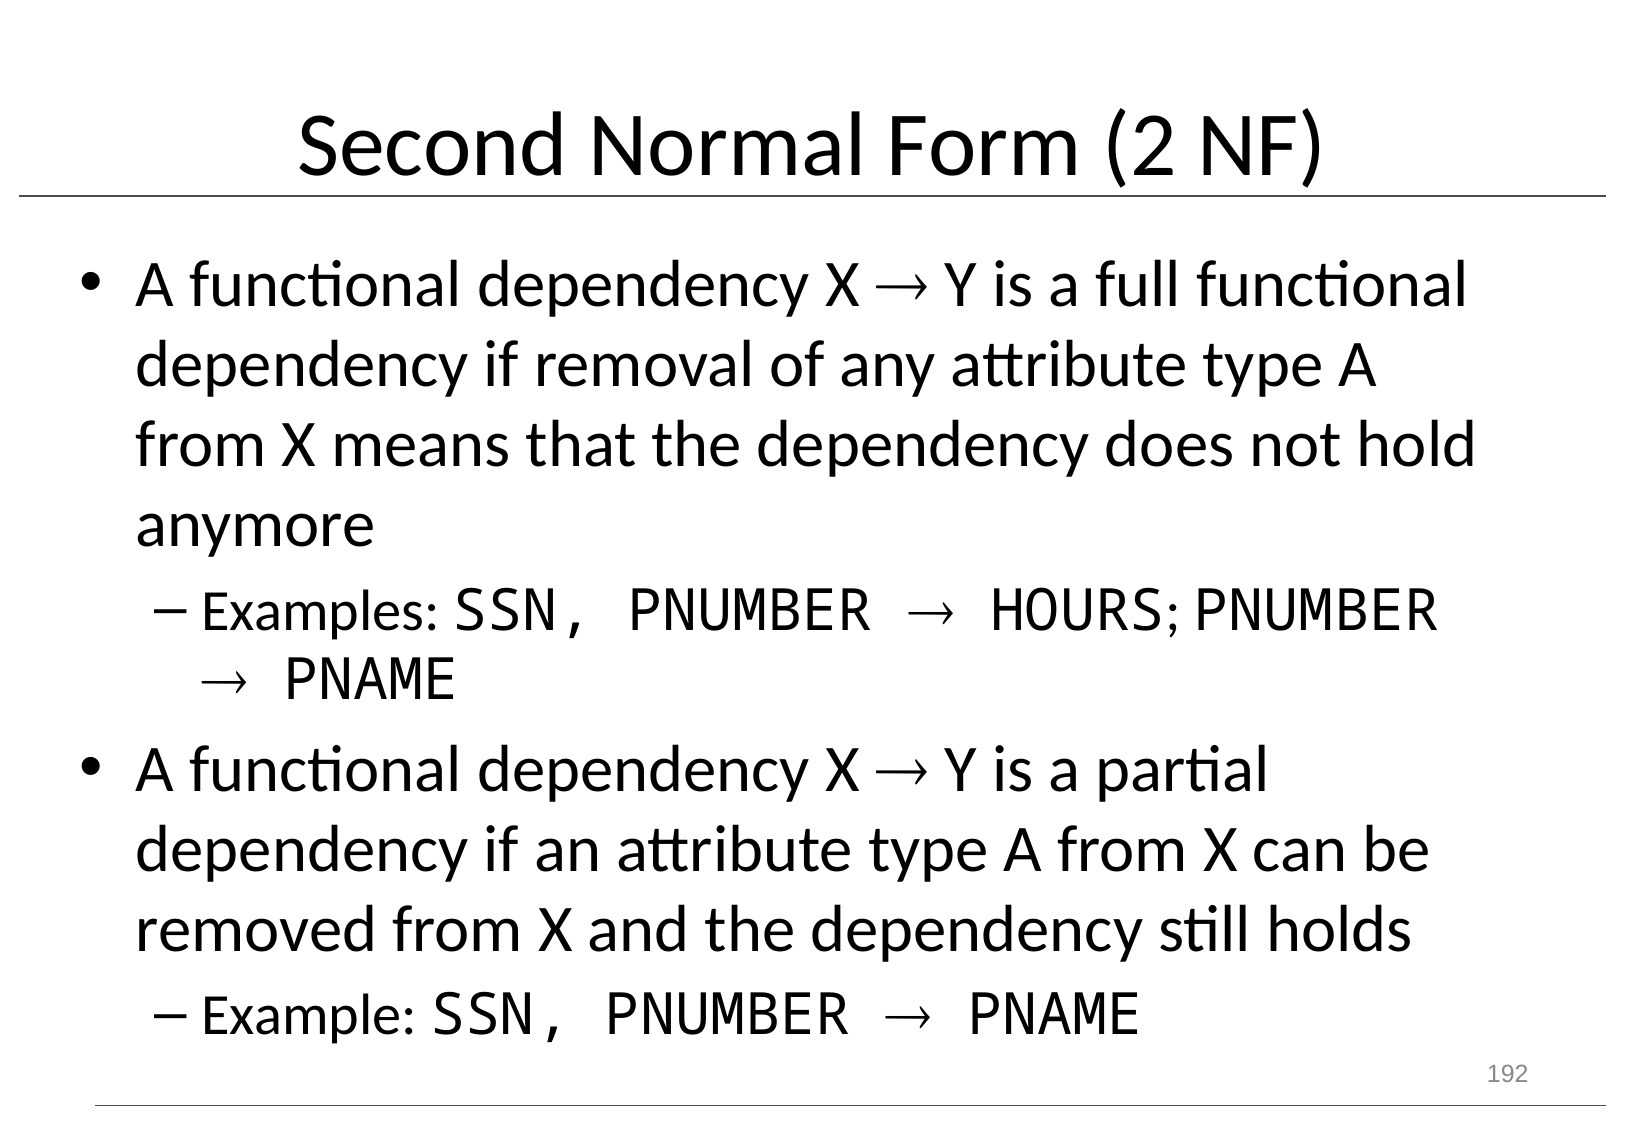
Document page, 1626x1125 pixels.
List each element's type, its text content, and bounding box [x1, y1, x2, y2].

slide_number 192 [1164, 1042, 1544, 1103]
list A functional dependency X  Y is a full functional dependency if removal of any attribute type A from X means that the dependency does not hold anymore Examples: SSN, PNUMBER  HOURS; PNUMBER  PNAME A functional dependency X  Y is a partial dependency if an attribute type A from X can be removed from X and the dependency still holds Example: SSN, PNUMBER  PNAME [64, 232, 1528, 975]
title Second Normal Form (2 NF) [81, 45, 1544, 233]
